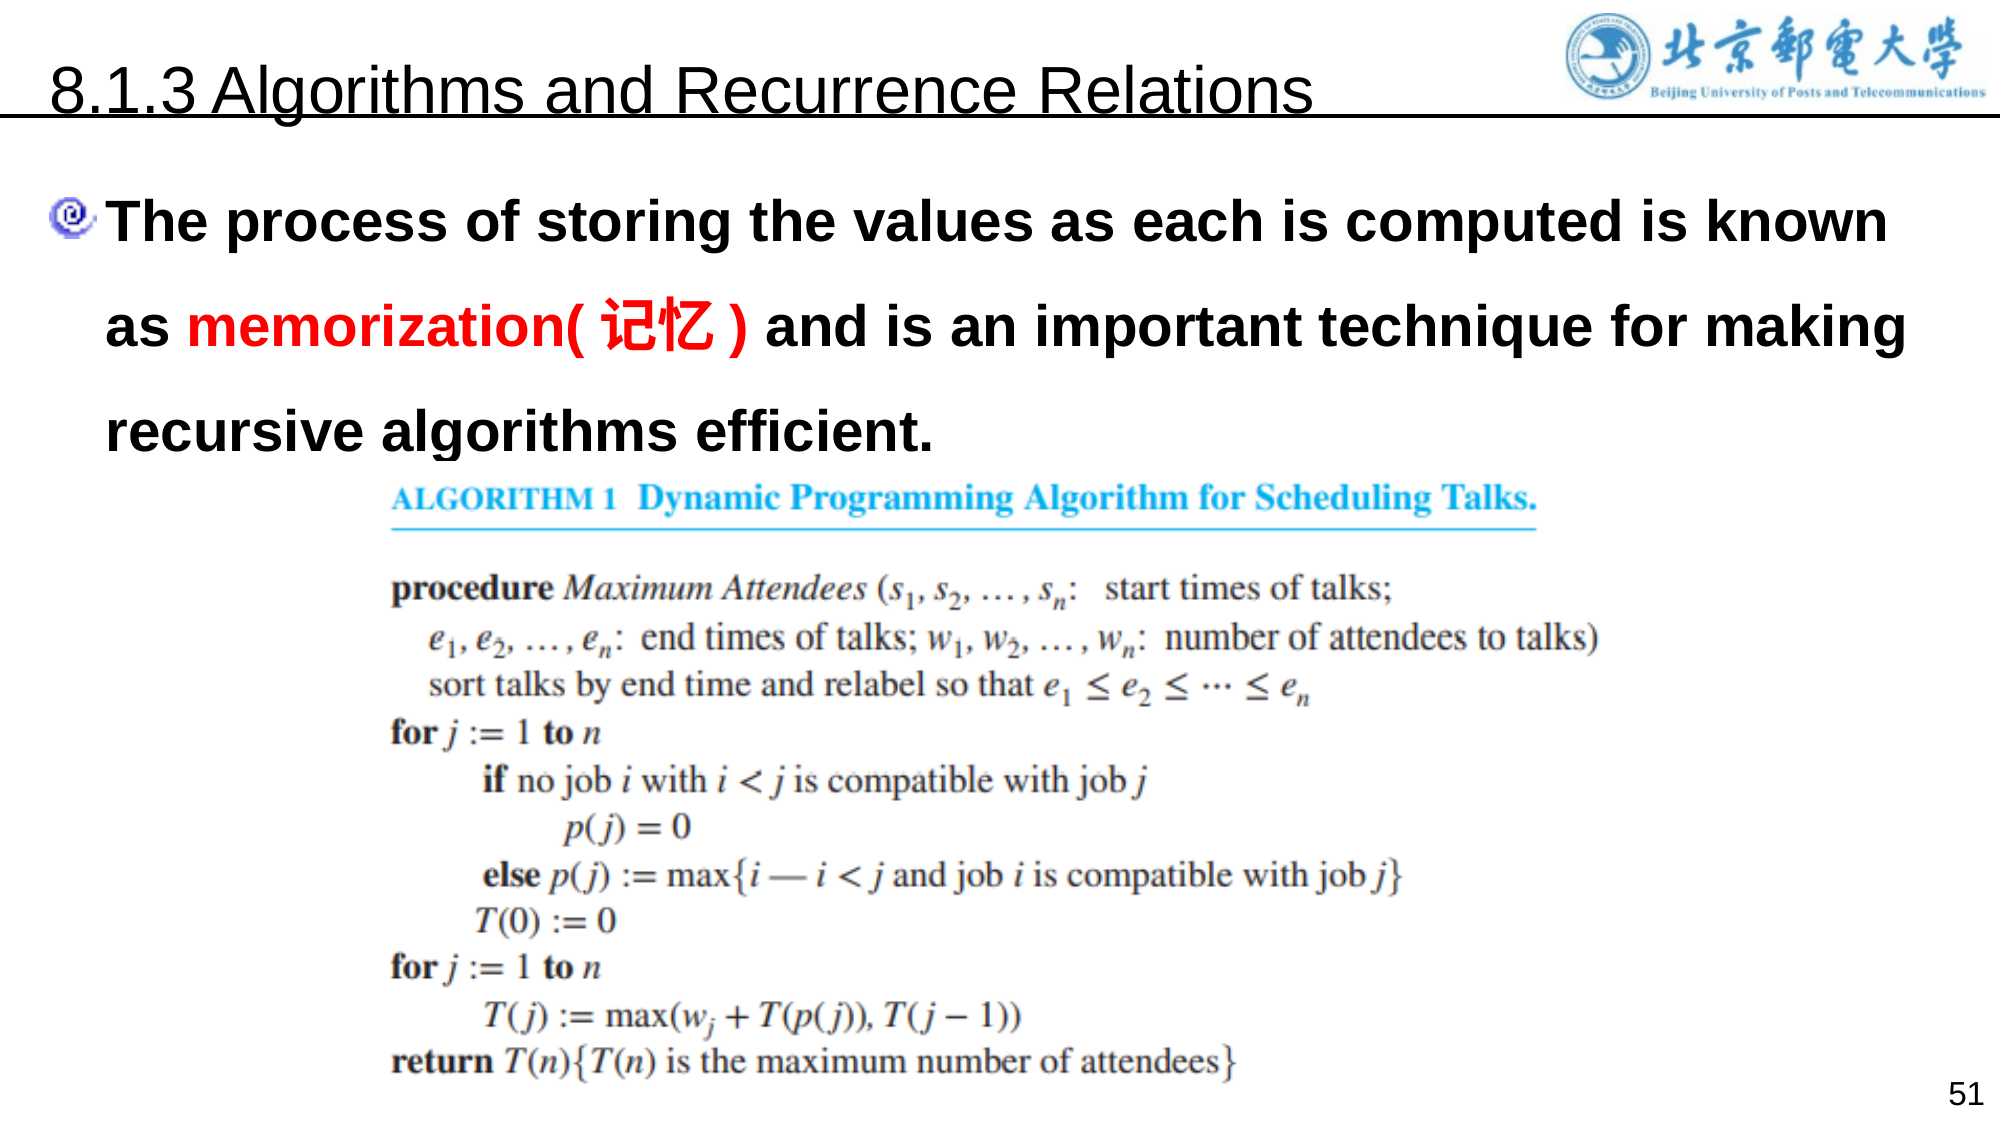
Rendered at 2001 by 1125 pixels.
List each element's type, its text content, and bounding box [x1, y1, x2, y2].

picture [1849, 13, 1988, 101]
picture [370, 461, 1630, 1105]
picture [49, 197, 97, 239]
text_box 8.1.3 Algorithms and Recurrence Relations [34, 0, 1849, 135]
text_box The process of storing the values as each is computed is known as memorization(记忆) and is an important technique for making recursive algorithms efficient. [34, 140, 1949, 1007]
